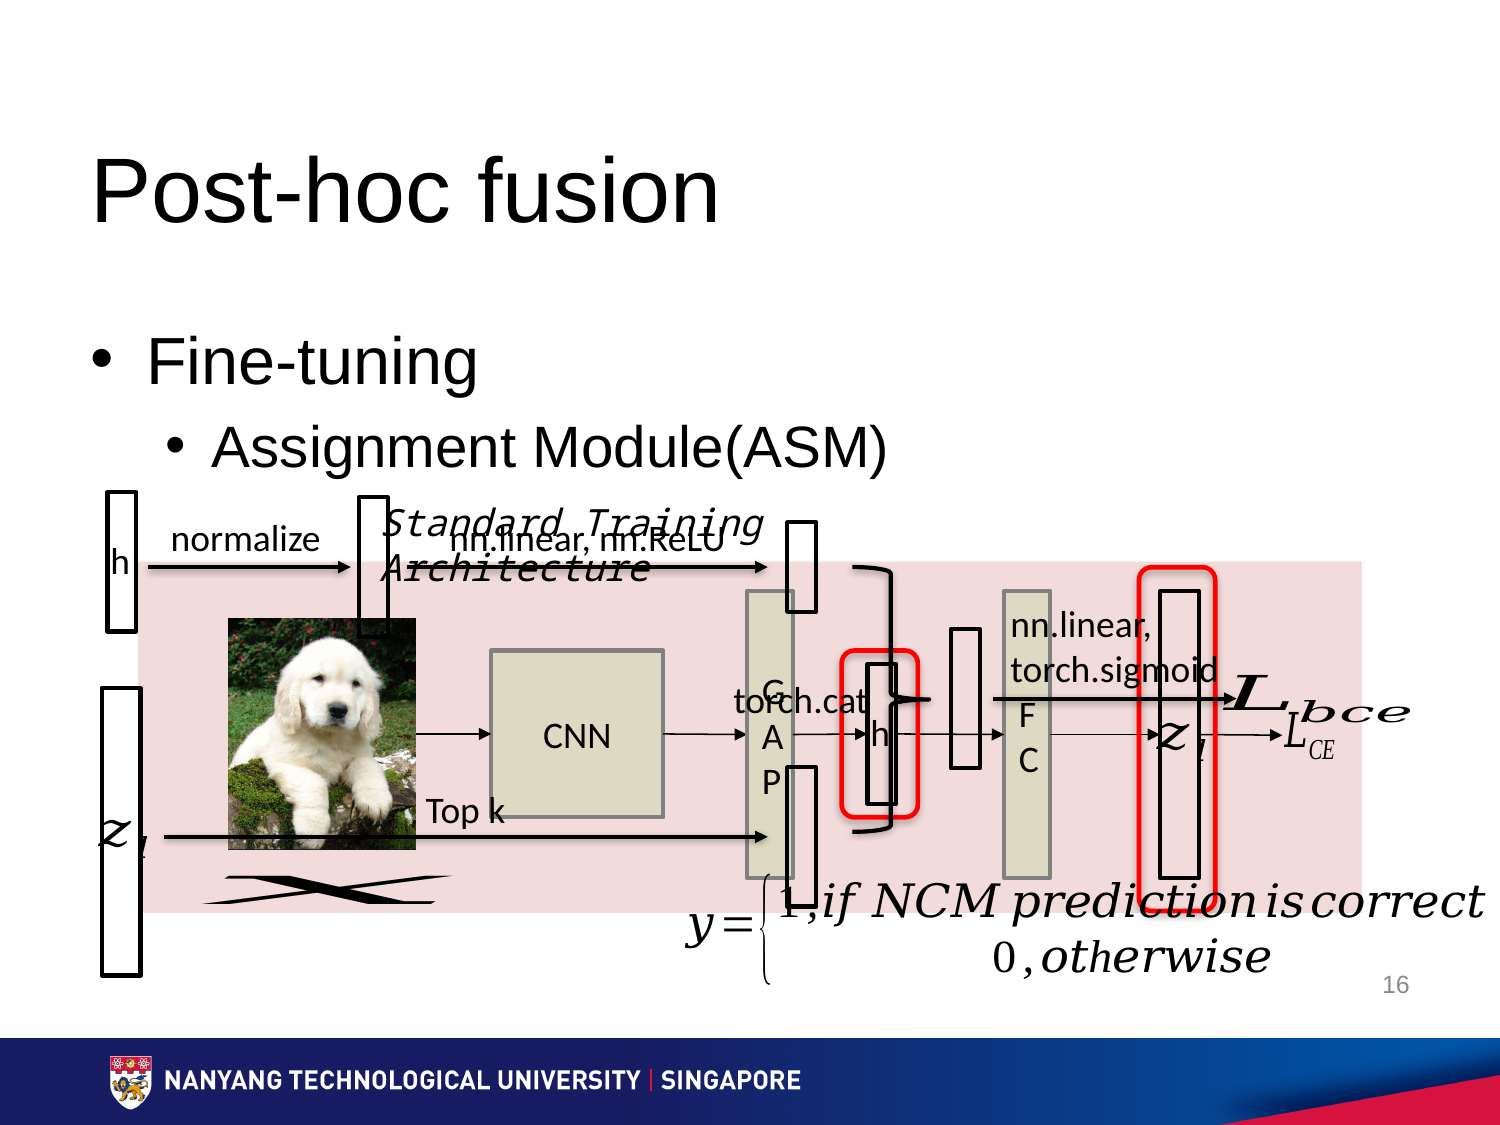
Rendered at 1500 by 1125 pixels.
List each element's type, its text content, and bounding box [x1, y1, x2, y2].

list Fine-tuning Assignment Module(ASM) [75, 309, 1425, 946]
picture [0, 1038, 1500, 1125]
slide_number 16 [1074, 953, 1425, 1014]
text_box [94, 491, 1413, 976]
title Post-hoc fusion [75, 92, 1425, 280]
